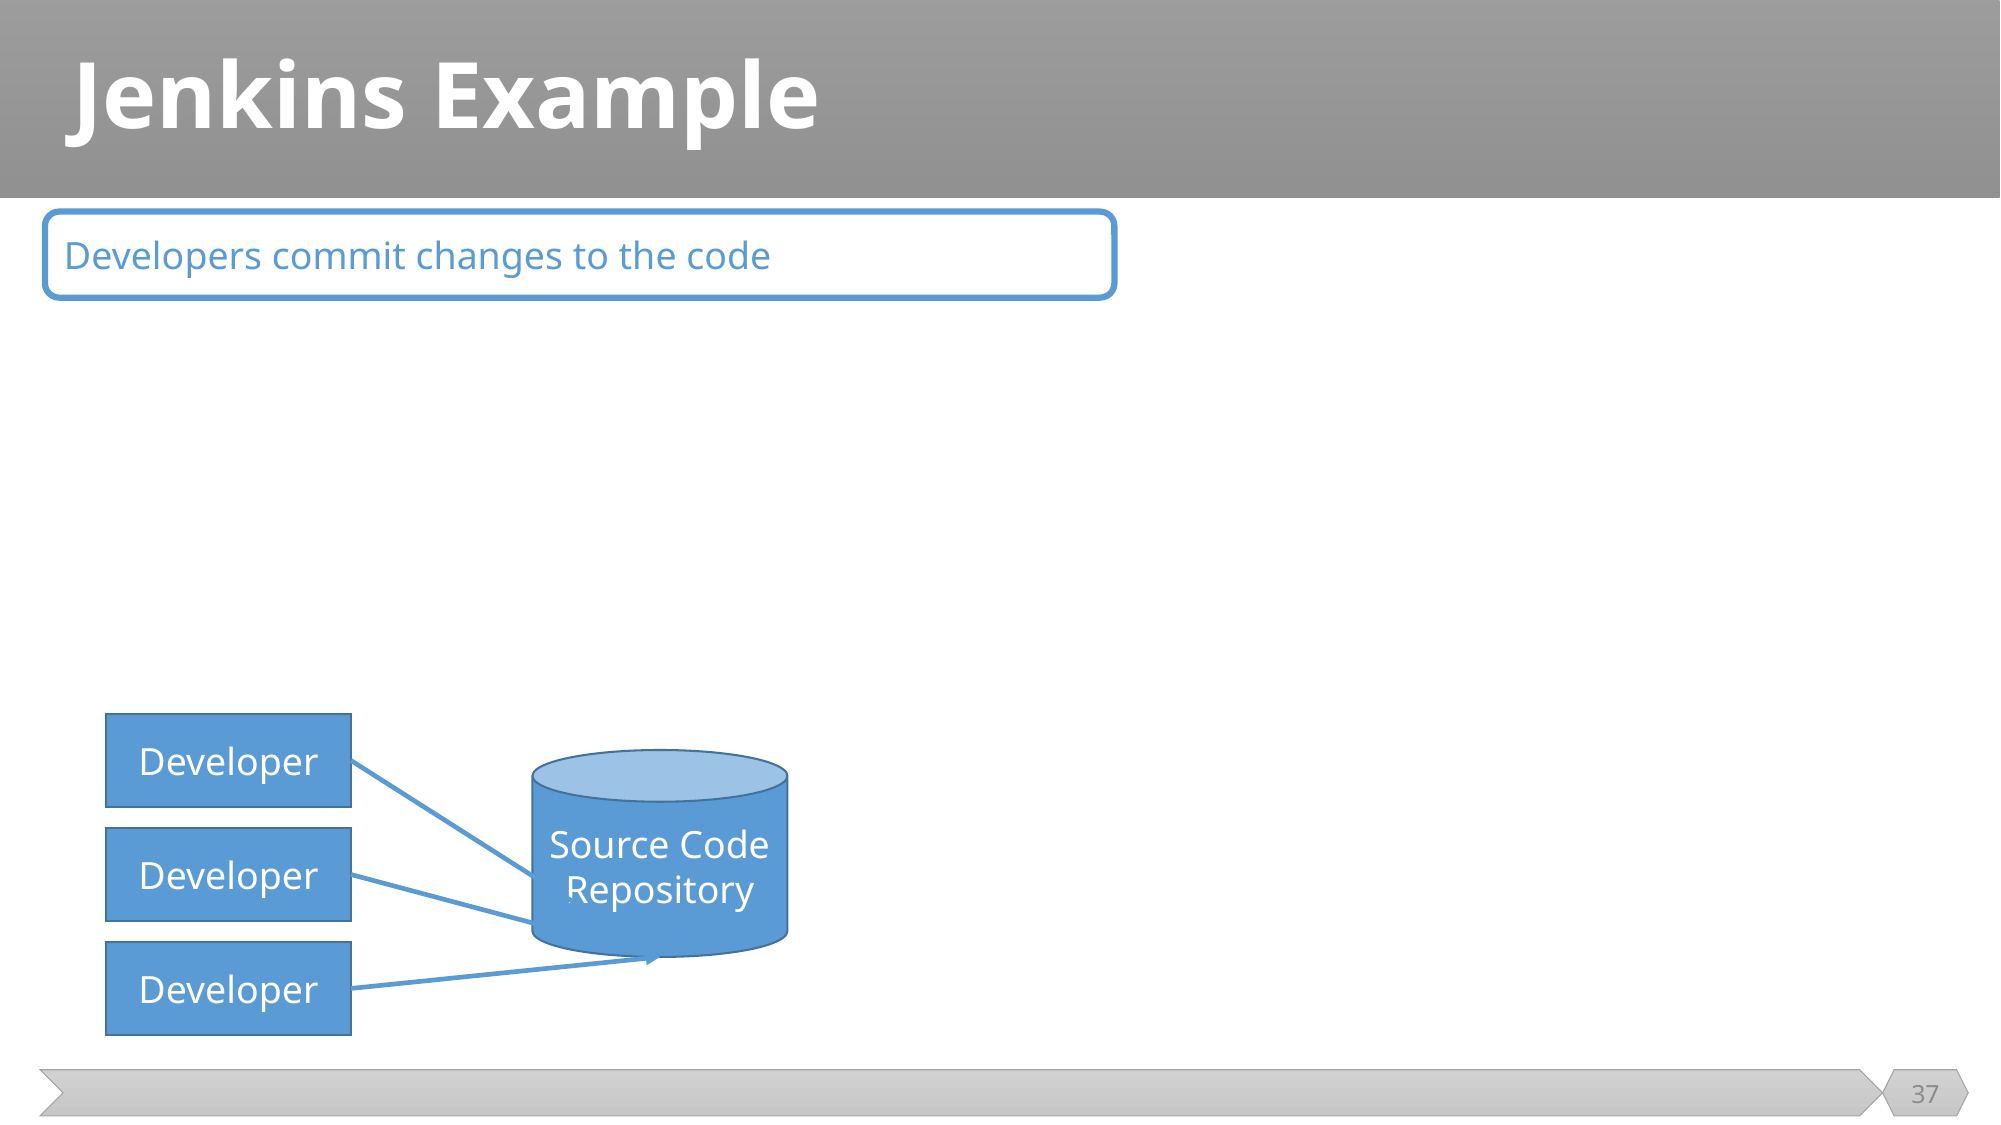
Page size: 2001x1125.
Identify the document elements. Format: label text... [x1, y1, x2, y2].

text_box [350, 760, 533, 853]
text_box Source Code Repository [533, 748, 789, 958]
text_box Developers commit changes to the code [44, 211, 1115, 298]
slide_number 37 [1882, 1065, 1969, 1125]
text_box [350, 853, 533, 989]
title Jenkins Example [56, 0, 1969, 199]
text_box Developer [105, 941, 352, 1036]
text_box Developer [105, 713, 352, 808]
text_box Developer [105, 827, 350, 922]
